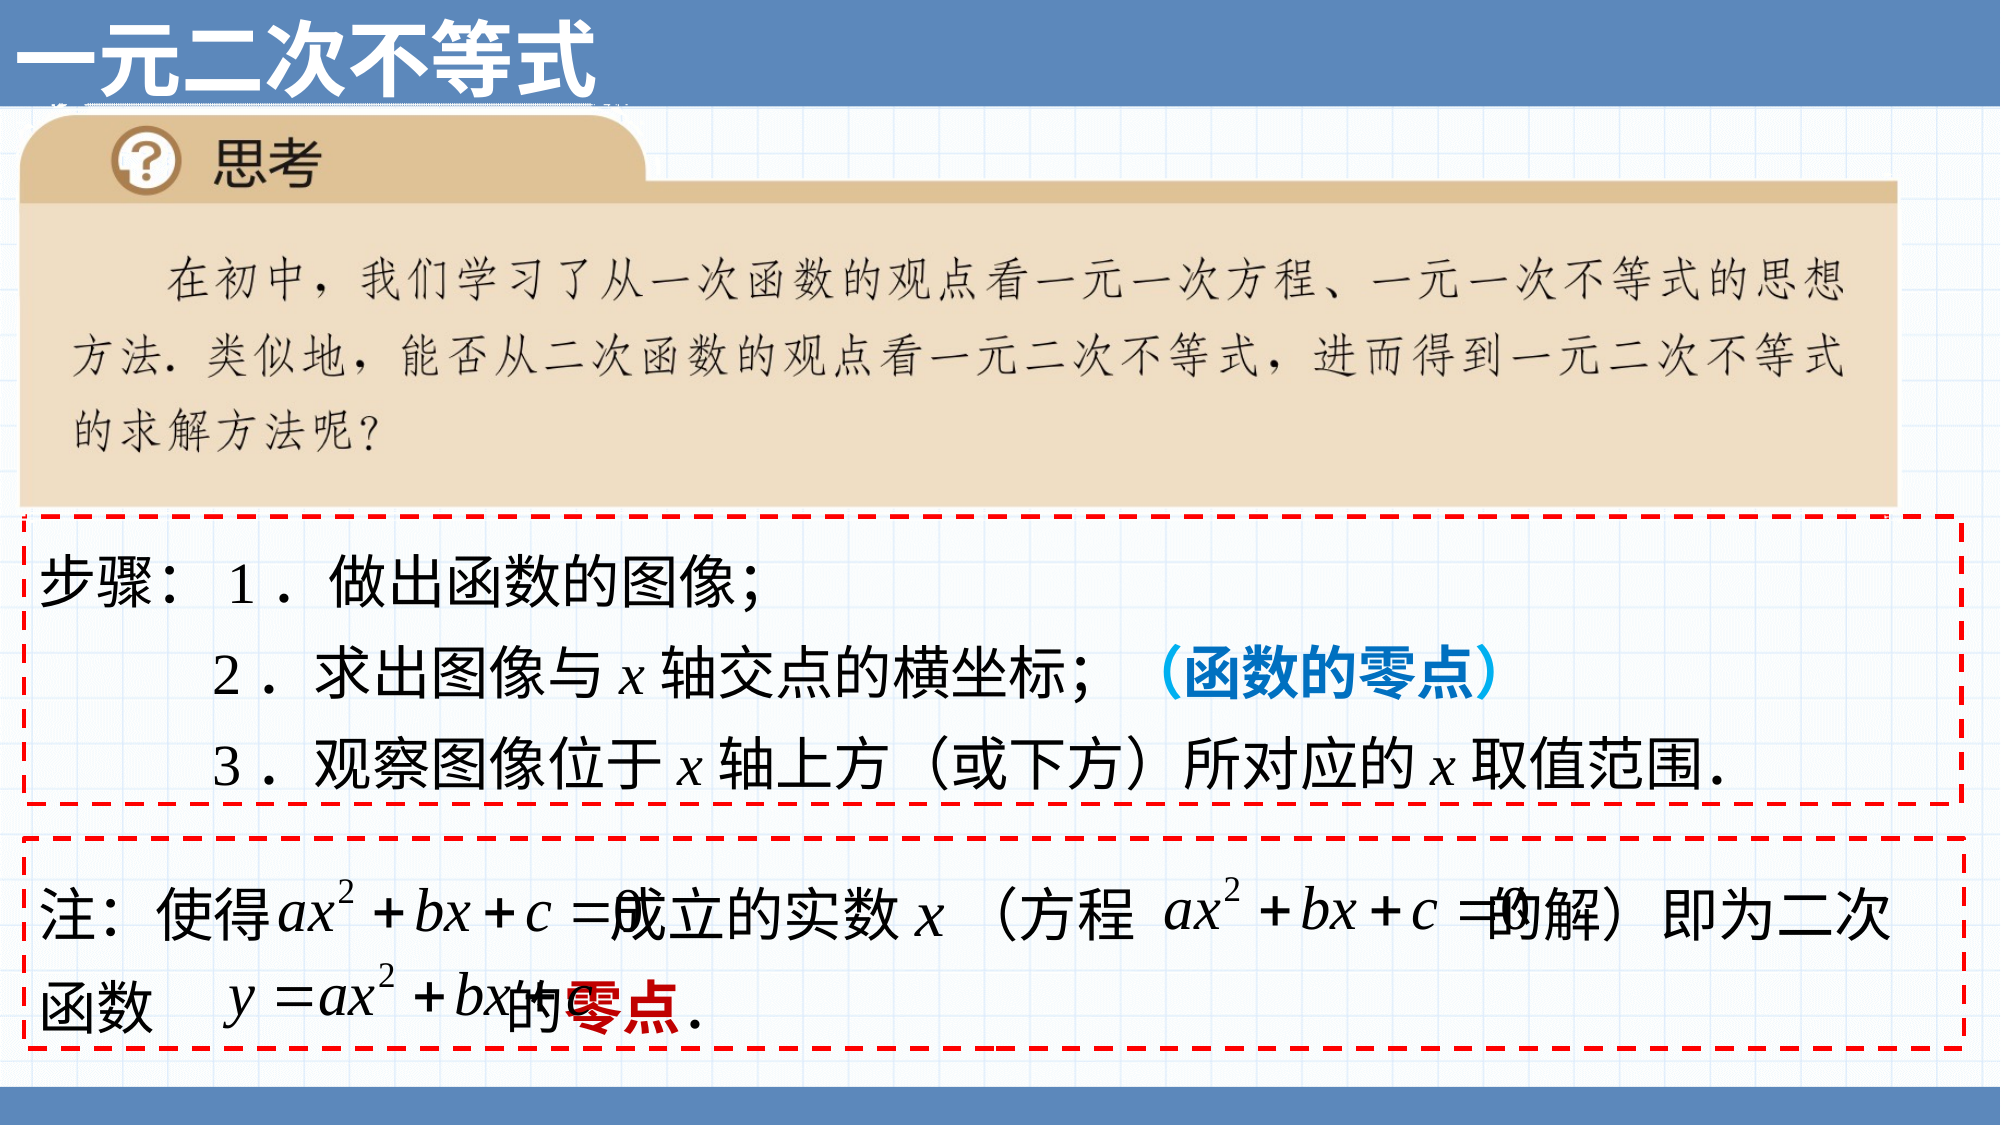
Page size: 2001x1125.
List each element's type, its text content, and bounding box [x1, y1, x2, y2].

text_box 步骤：1．做出函数的图像； 2．求出图像与x轴交点的横坐标；（函数的零点） 3．观察图像位于x轴上方（或下方）所对应的x取值范围． [23, 516, 1962, 805]
picture [0, 0, 2001, 1125]
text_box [23, 838, 1964, 1051]
text_box 一元二次不等式 [0, 0, 902, 90]
